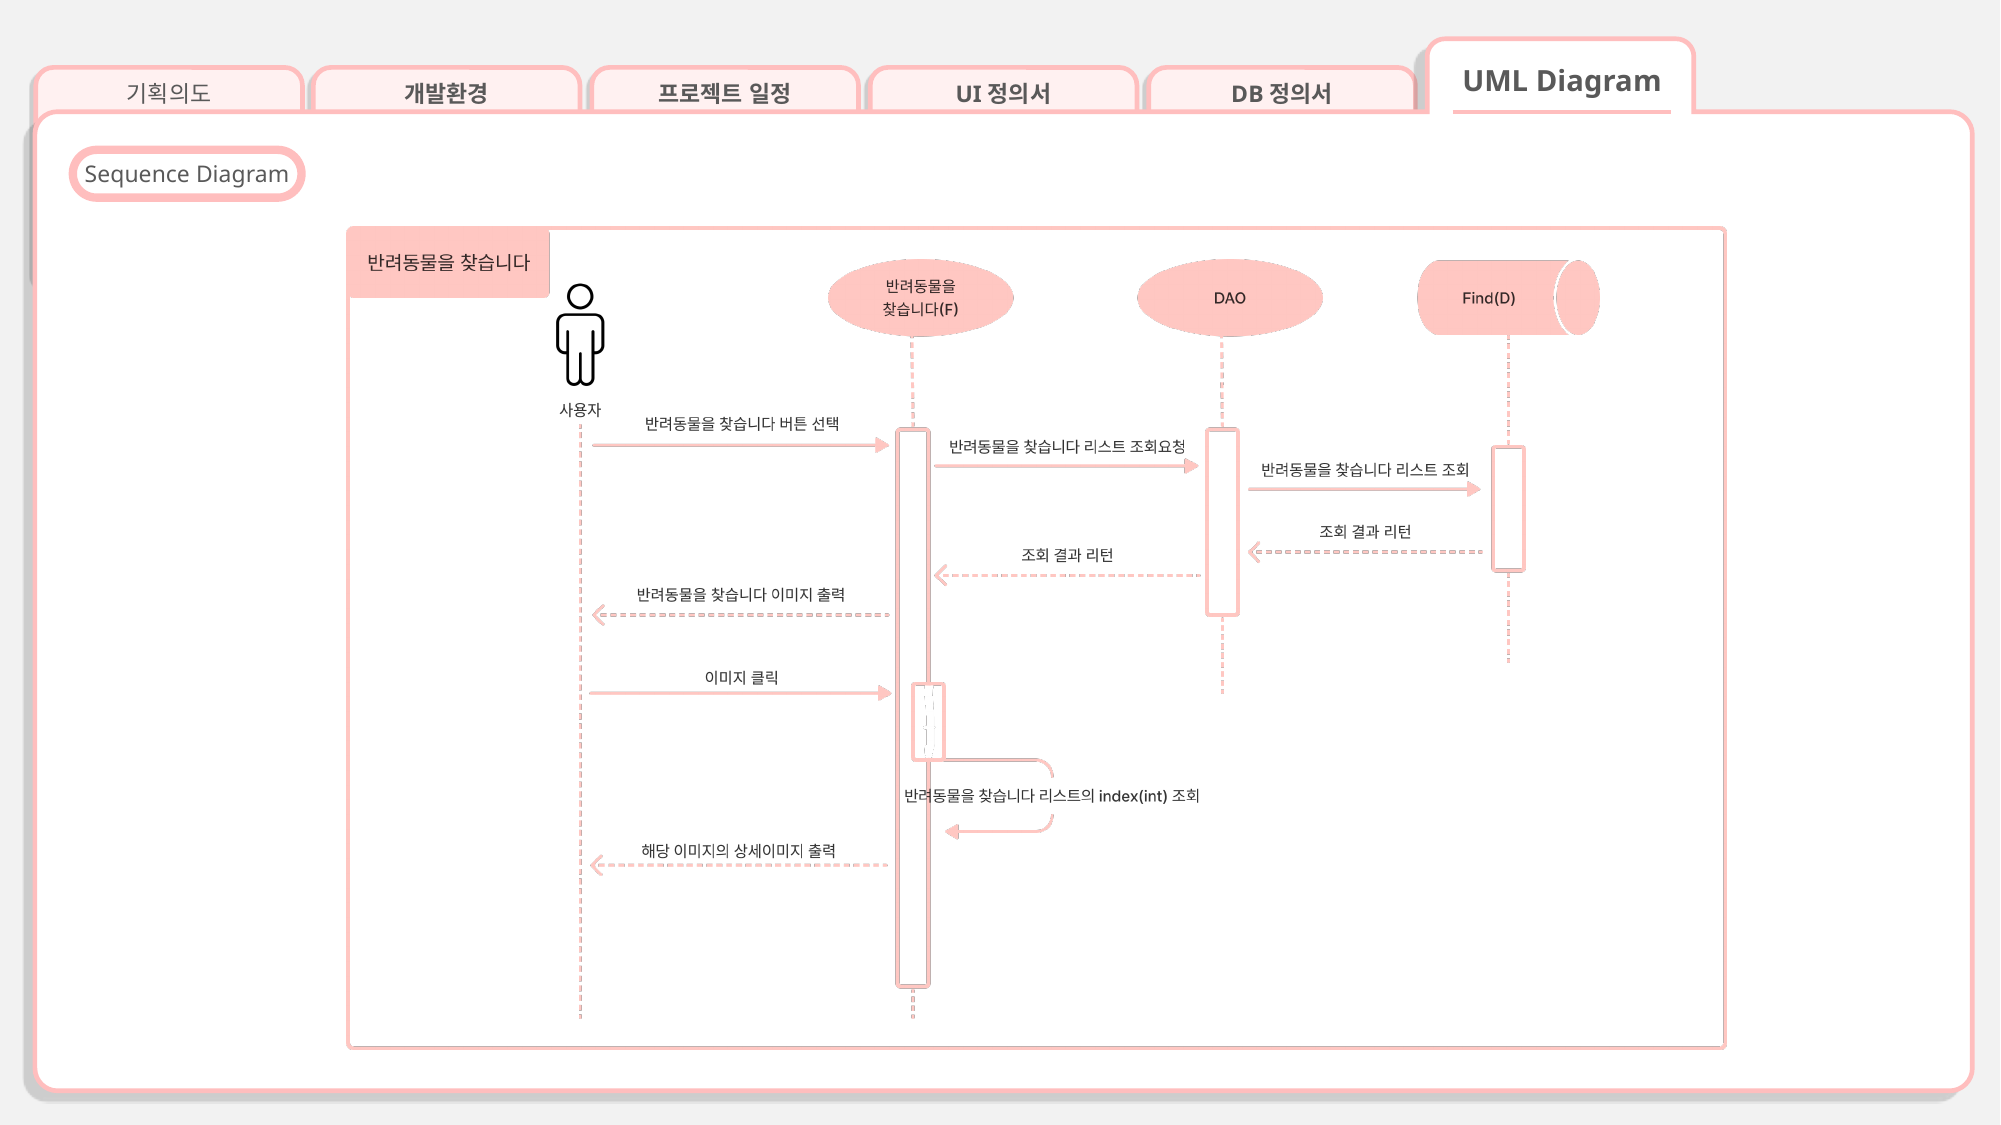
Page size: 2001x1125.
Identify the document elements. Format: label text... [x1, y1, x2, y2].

text_box UML Diagram [1444, 54, 1680, 105]
text_box 기획의도 [34, 66, 304, 123]
text_box 프로젝트 일정 [590, 66, 860, 110]
text_box 개발환경 [312, 66, 582, 110]
text_box DB정의서 [1147, 66, 1415, 110]
text_box [33, 37, 1974, 1092]
picture [346, 226, 1727, 1050]
text_box Sequence Diagram [71, 148, 303, 199]
text_box UI정의서 [869, 66, 1138, 110]
